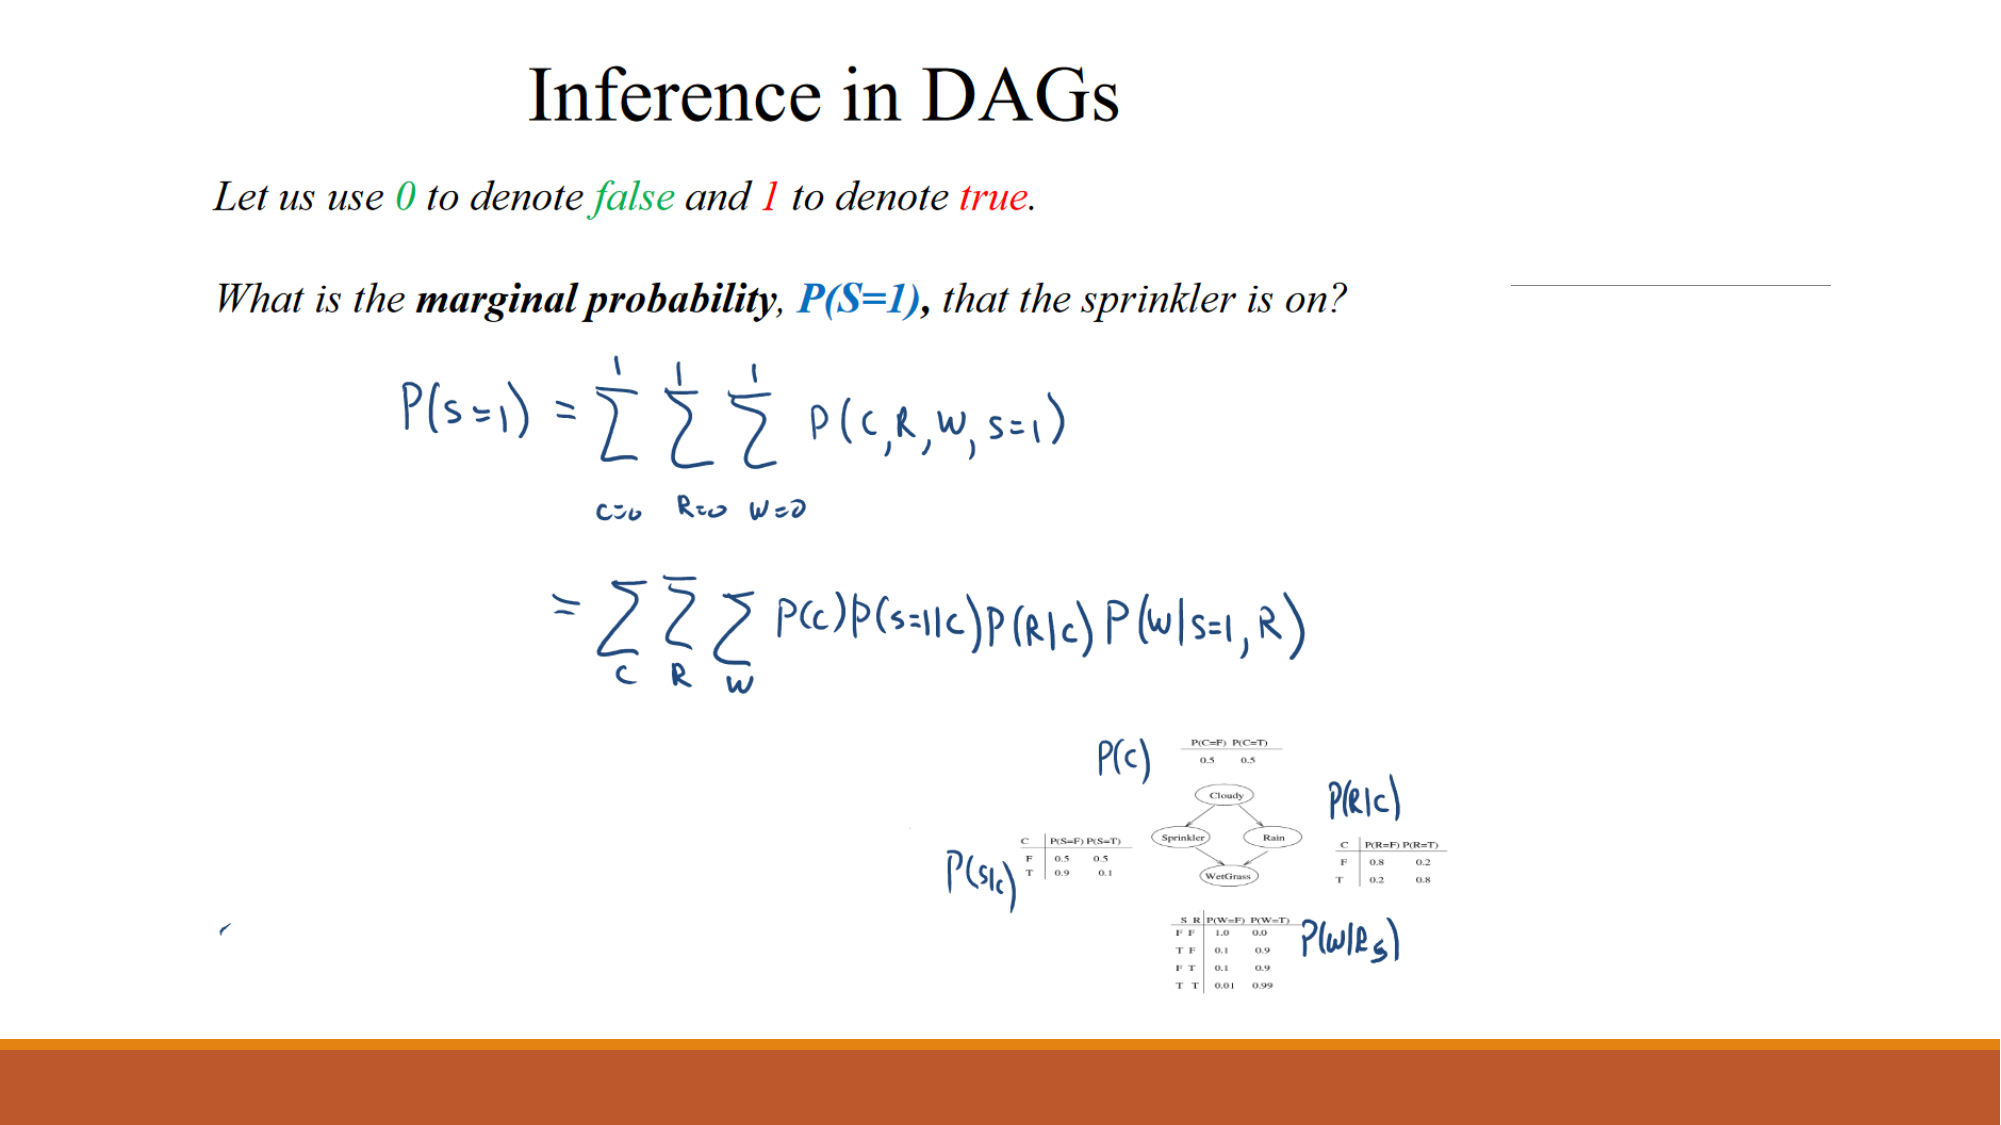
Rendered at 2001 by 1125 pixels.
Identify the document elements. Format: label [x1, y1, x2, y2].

picture [179, 25, 1511, 1040]
